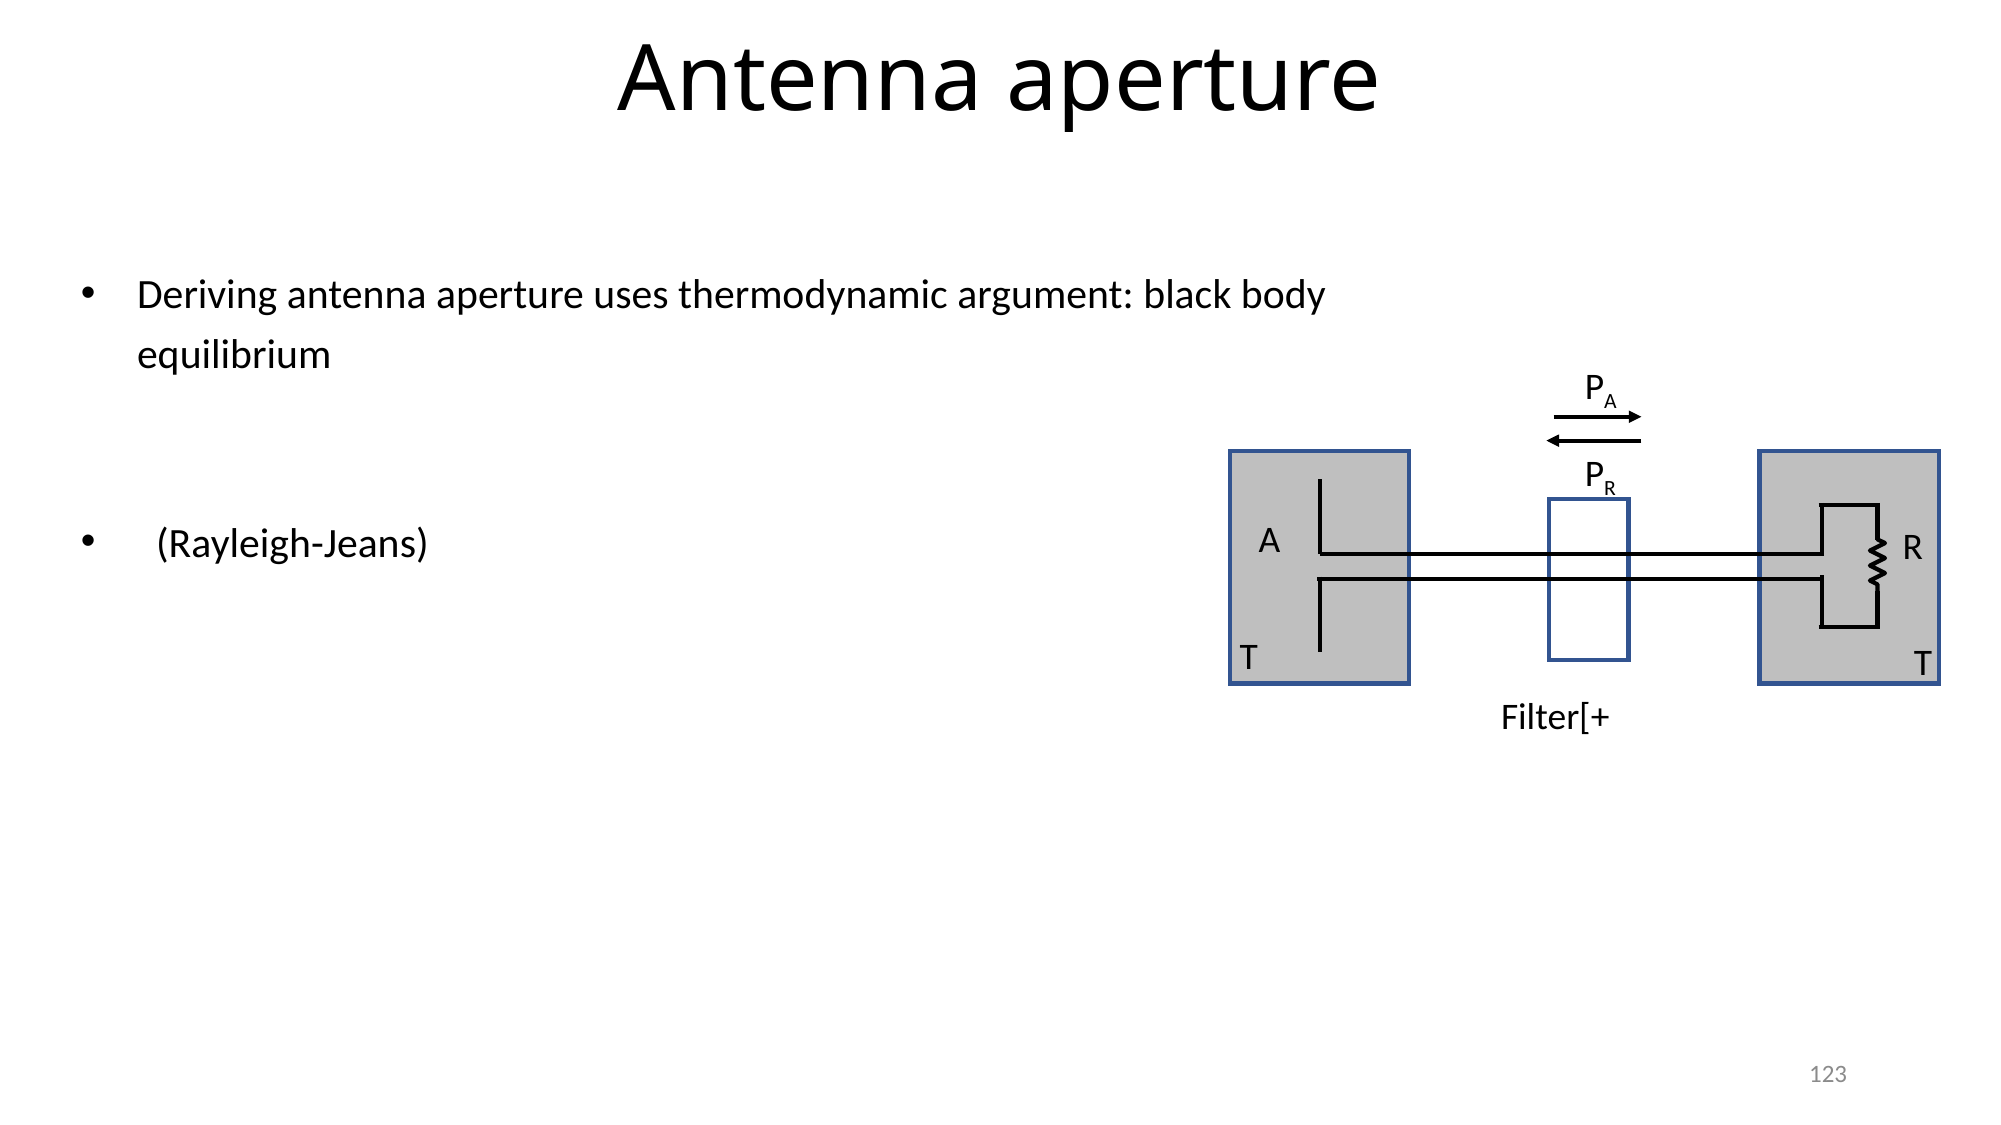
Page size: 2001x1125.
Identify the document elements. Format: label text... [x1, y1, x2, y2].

slide_number 123 [1412, 1042, 1863, 1103]
title Antenna aperture [81, 0, 1919, 161]
text_box [1548, 498, 1630, 552]
text_box PR [1551, 443, 1631, 508]
text_box [1759, 450, 1940, 684]
text_box PA [1552, 354, 1632, 421]
text_box [1548, 556, 1630, 577]
text_box R [1887, 514, 1935, 575]
text_box [1869, 540, 1885, 590]
text_box T [1899, 630, 1946, 691]
text_box [1229, 450, 1410, 684]
text_box [1548, 581, 1630, 661]
text_box A [1243, 508, 1291, 568]
text_box T [1224, 625, 1272, 685]
